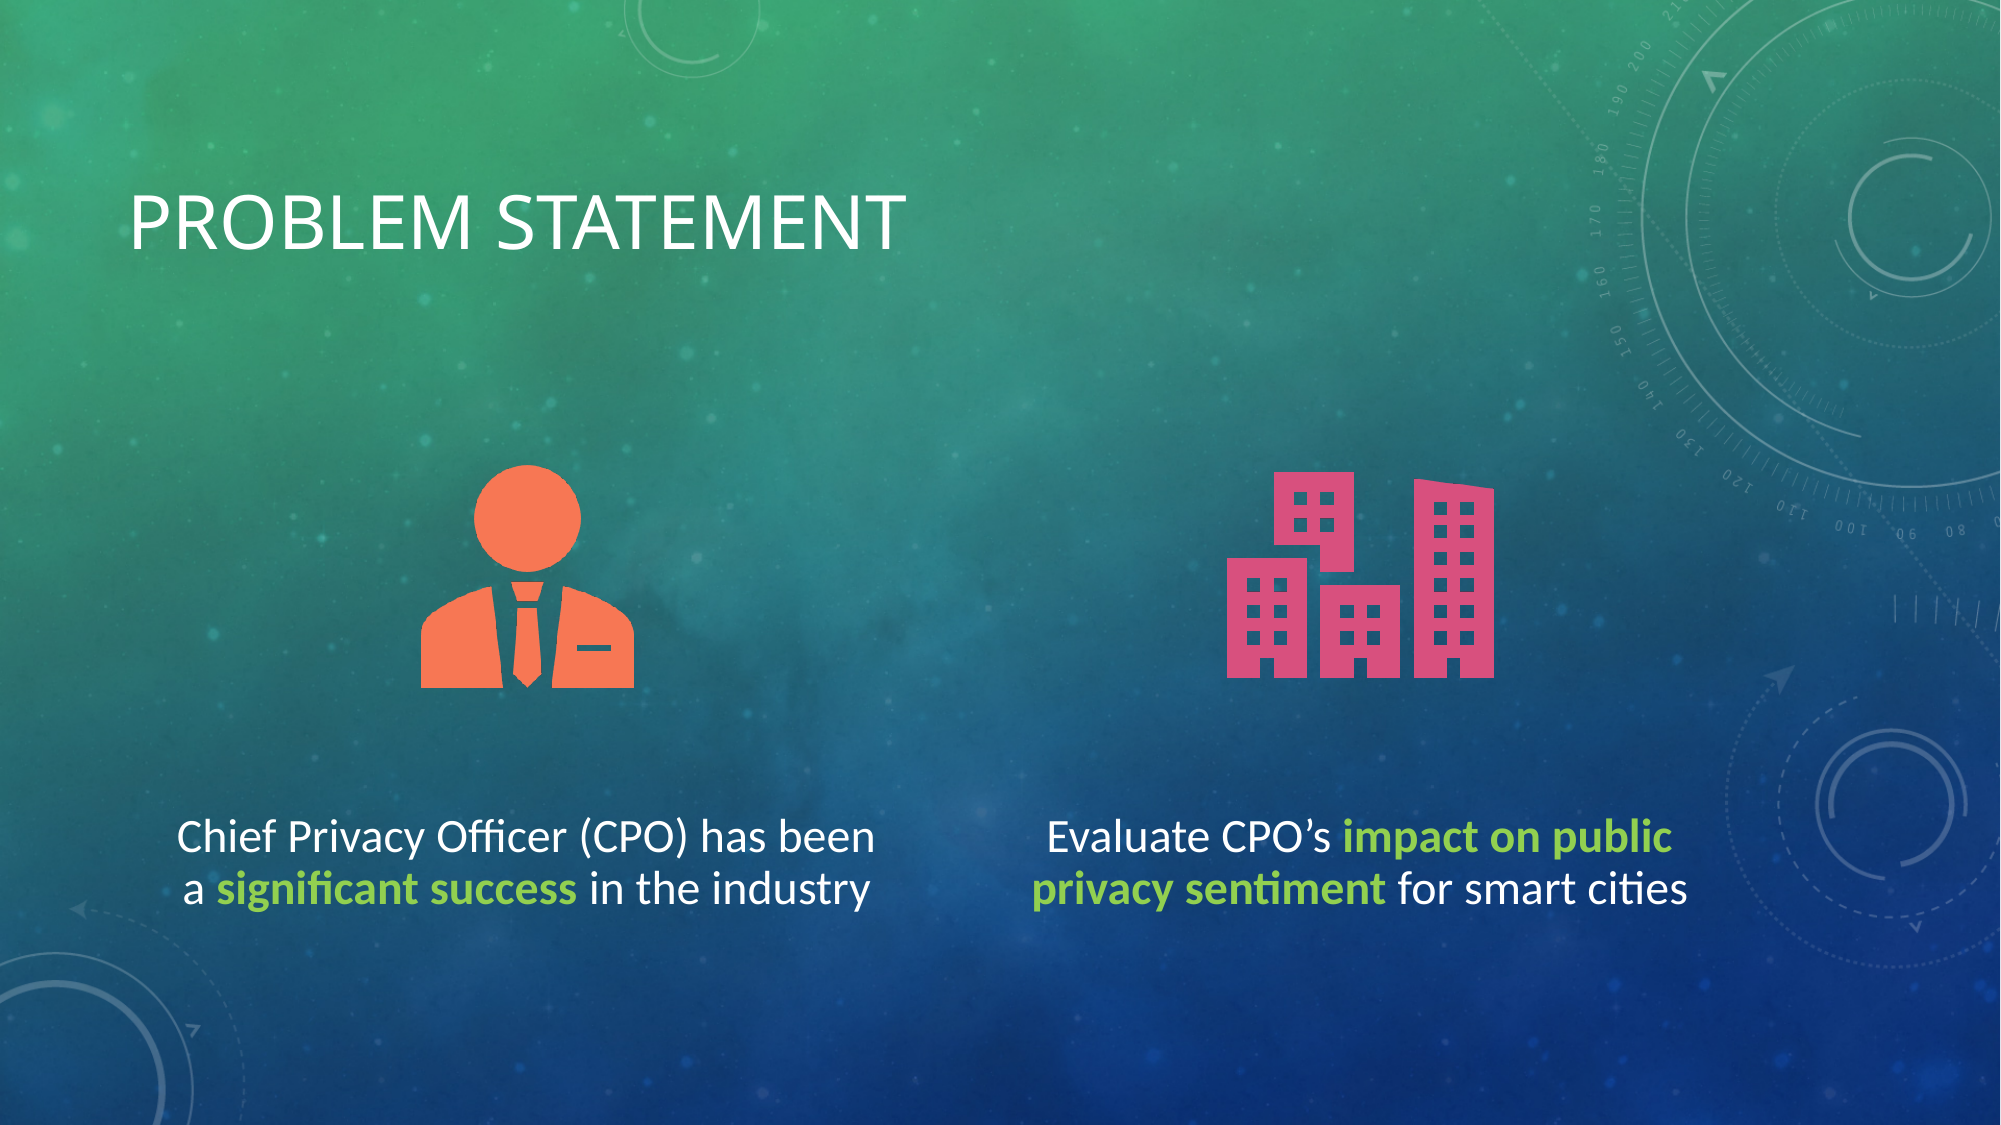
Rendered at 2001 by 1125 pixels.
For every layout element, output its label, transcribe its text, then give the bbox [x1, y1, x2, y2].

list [112, 394, 1775, 951]
title Problem Statement [112, 99, 1775, 339]
picture [0, 0, 2001, 1125]
